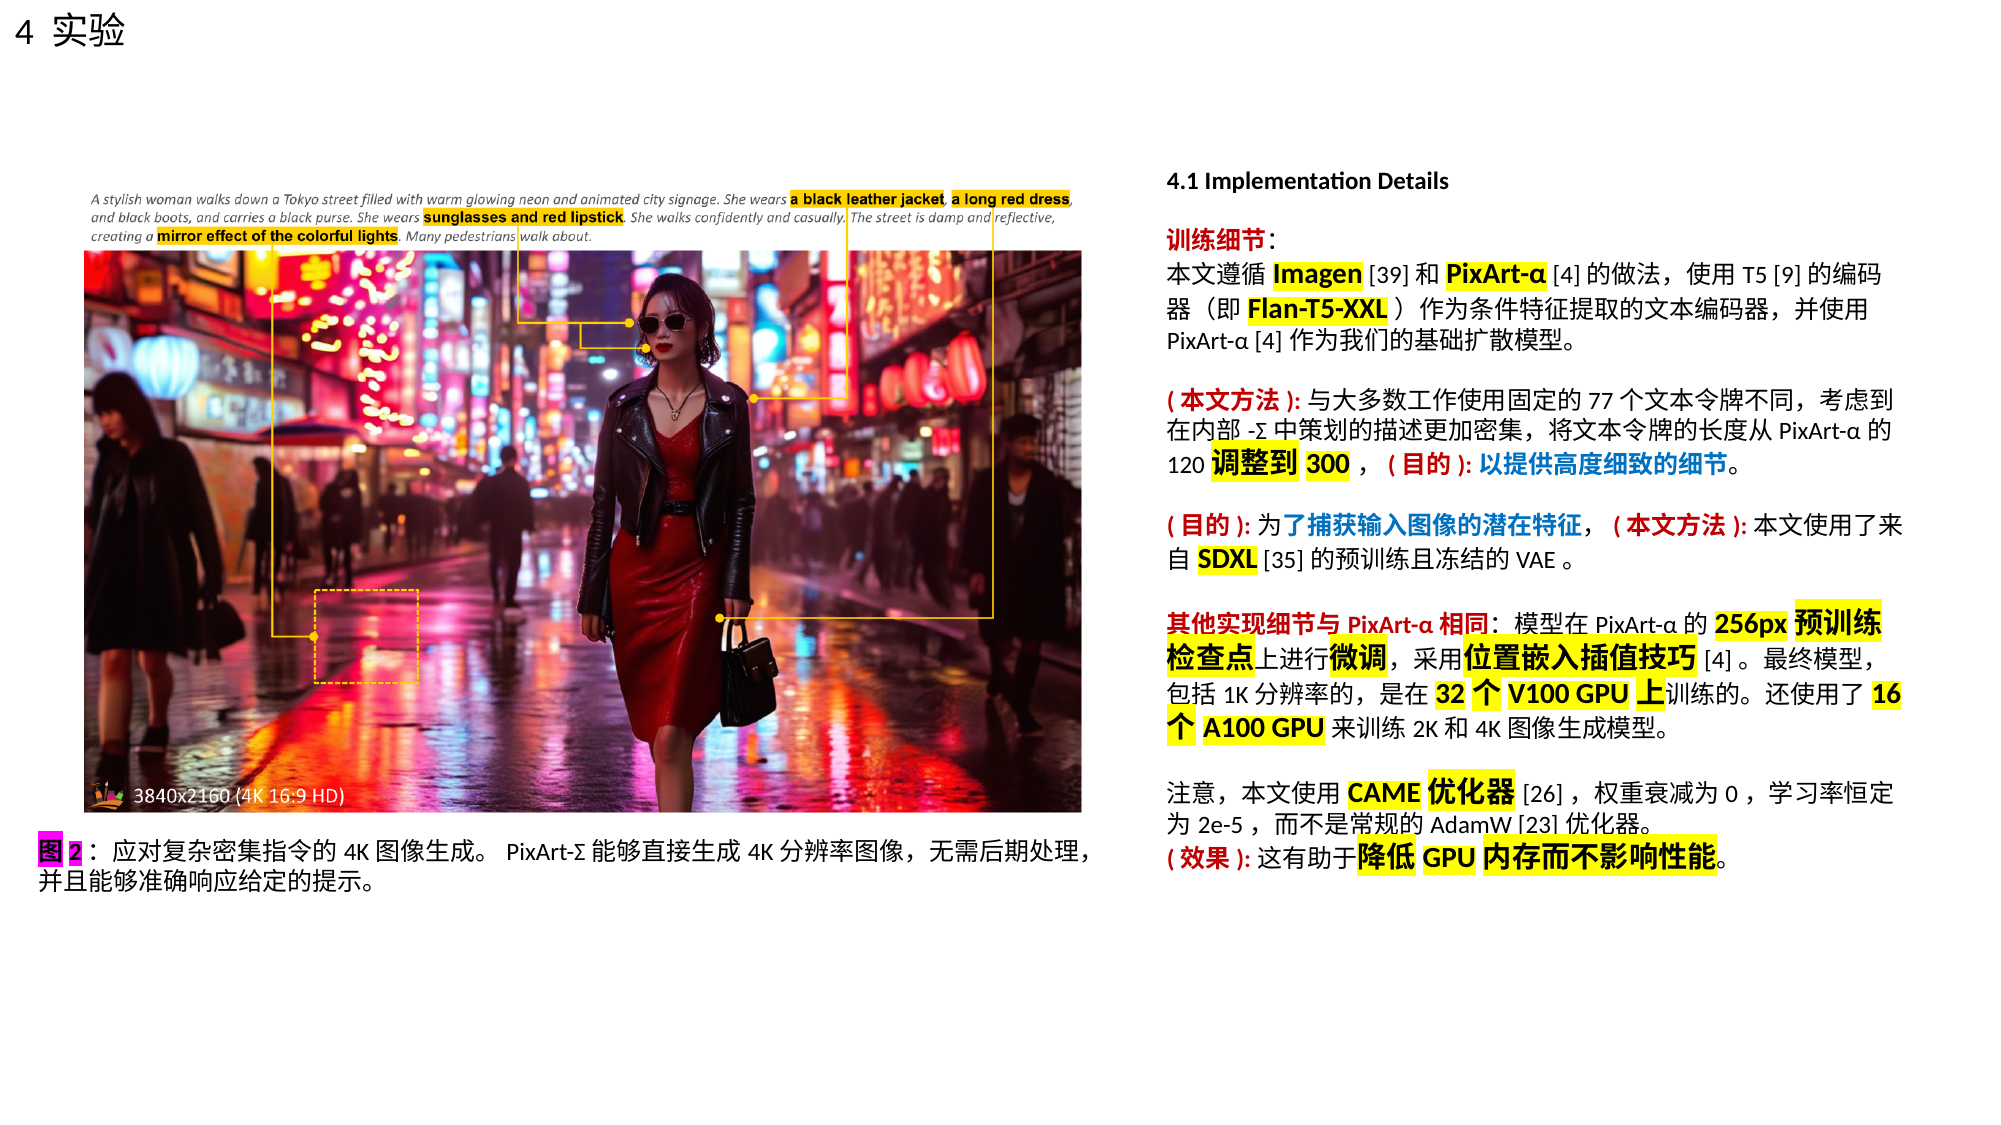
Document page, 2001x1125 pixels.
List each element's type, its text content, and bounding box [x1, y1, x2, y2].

picture [75, 188, 1090, 816]
text_box 4 实验 [0, 0, 667, 60]
text_box 图2：应对复杂密集指令的4K图像生成。PixArt-Σ能够直接生成4K分辨率图像，无需后期处理，并且能够准确响应给定的提示。 [23, 827, 1142, 903]
text_box 4.1 Implementation Details 训练细节： 本文遵循Imagen [39]和PixArt-α [4]的做法，使用T5 [9]的编码器（即Flan-T5-XXL）作为条件特征提取的文本编码器，并使用PixArt-α [4]作为我们的基础扩散模型。 (本文方法):与大多数工作使用固定的77个文本令牌不同，考虑到在内部-Σ中策划的描述更加密集，将文本令牌的长度从PixArt-α的120调整到300，(目的):以提供高度细致的细节。 (目的):为了捕获输入图像的潜在特征，(本文方法):本文使用了来自SDXL [35]的预训练且冻结的VAE。 其他实现细节与PixArt-α相同：模型在PixArt-α的256px预训练检查点上进行微调，采用位置嵌入插值技巧[4]。最终模型，包括1K分辨率的，是在32个V100 GPU上训练的。还使用了16个A100 GPU来训练2K和4K图像生成模型。 注意，本文使用CAME优化器[26]，权重衰减为0，学习率恒定为2e-5，而不是常规的AdamW [23]优化器。 (效果):这有助于降低GPU内存而不影响性能。 [1152, 157, 1919, 881]
